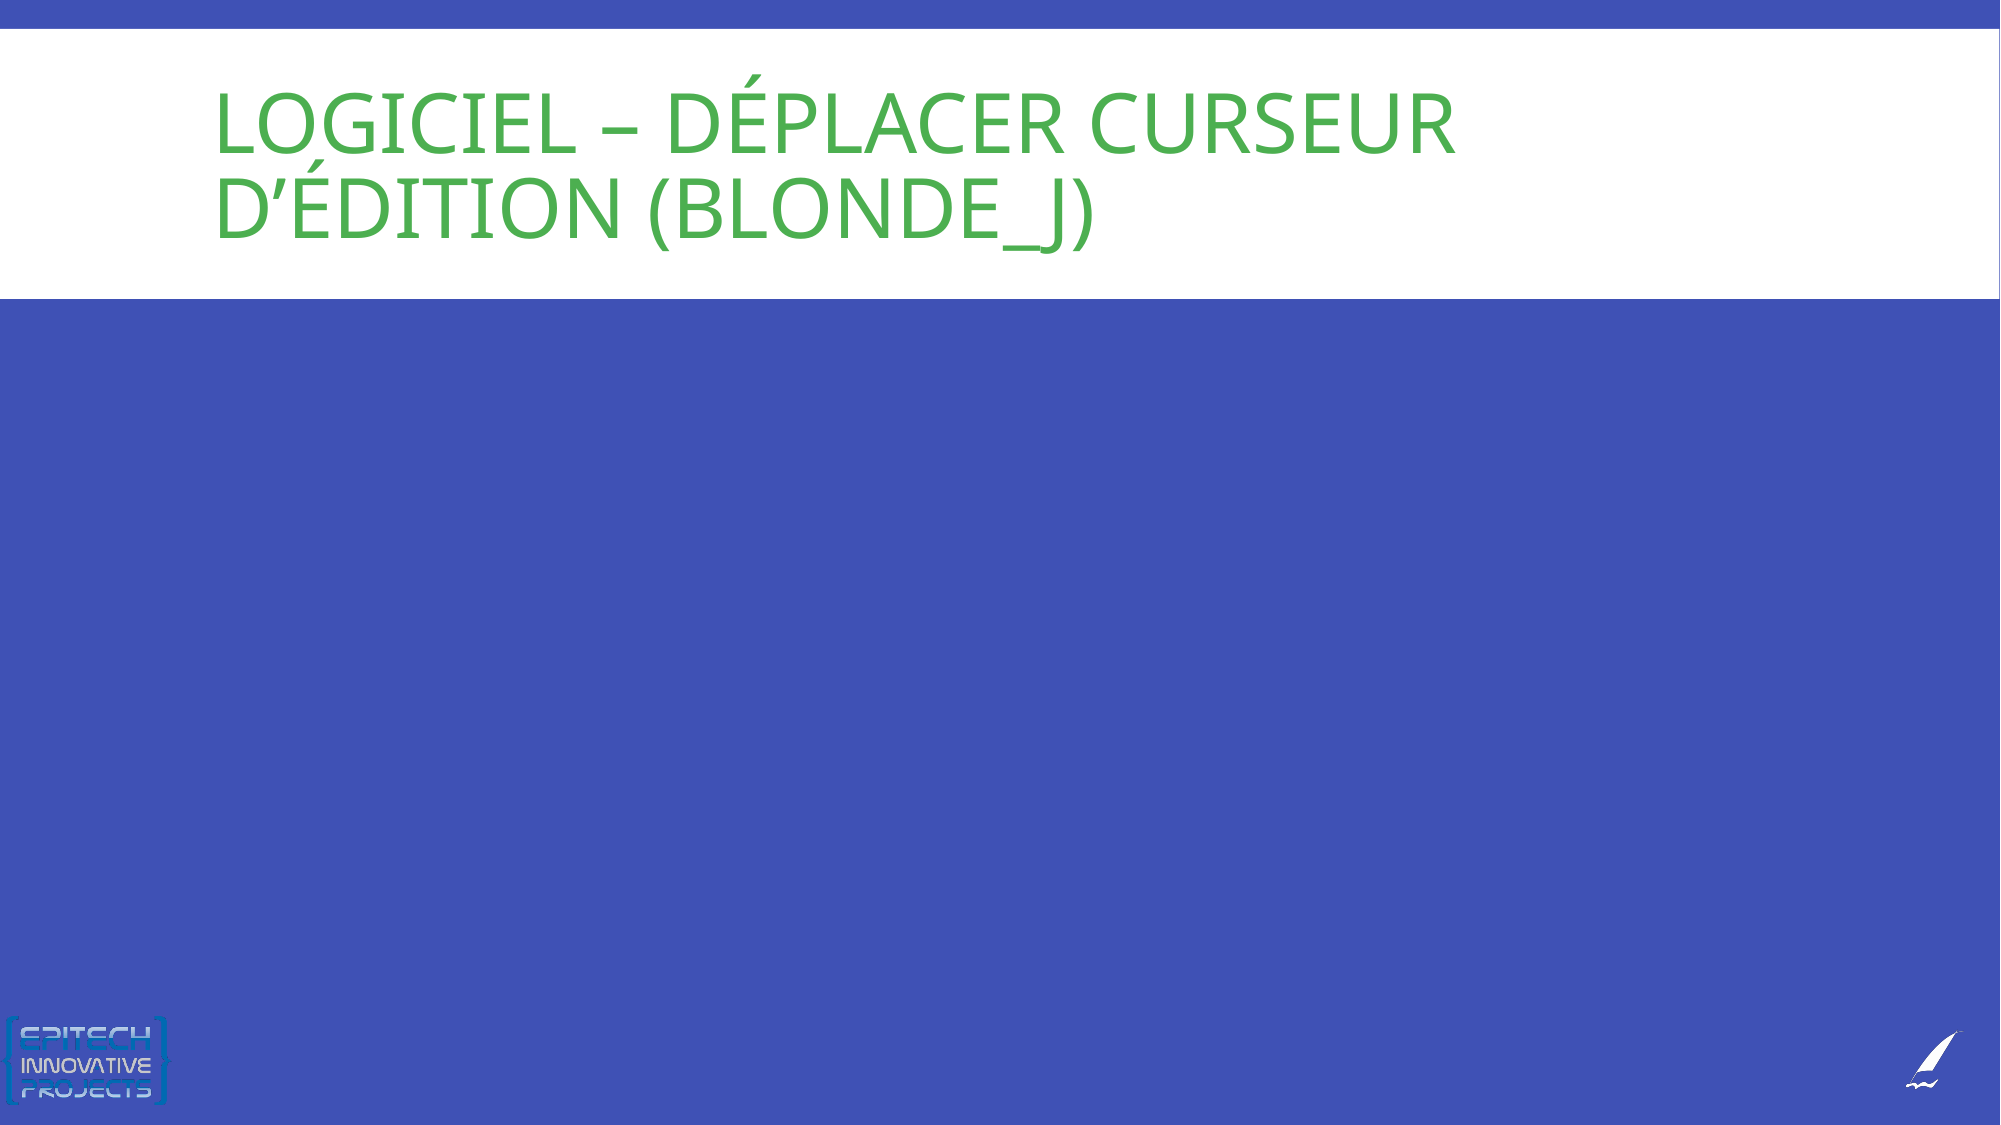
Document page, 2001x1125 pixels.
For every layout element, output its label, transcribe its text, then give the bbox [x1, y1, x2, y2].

picture [0, 1016, 172, 1105]
picture [1869, 994, 2000, 1125]
title Logiciel – Déplacer curseur d’édition (Blonde_j) [197, 46, 1803, 295]
